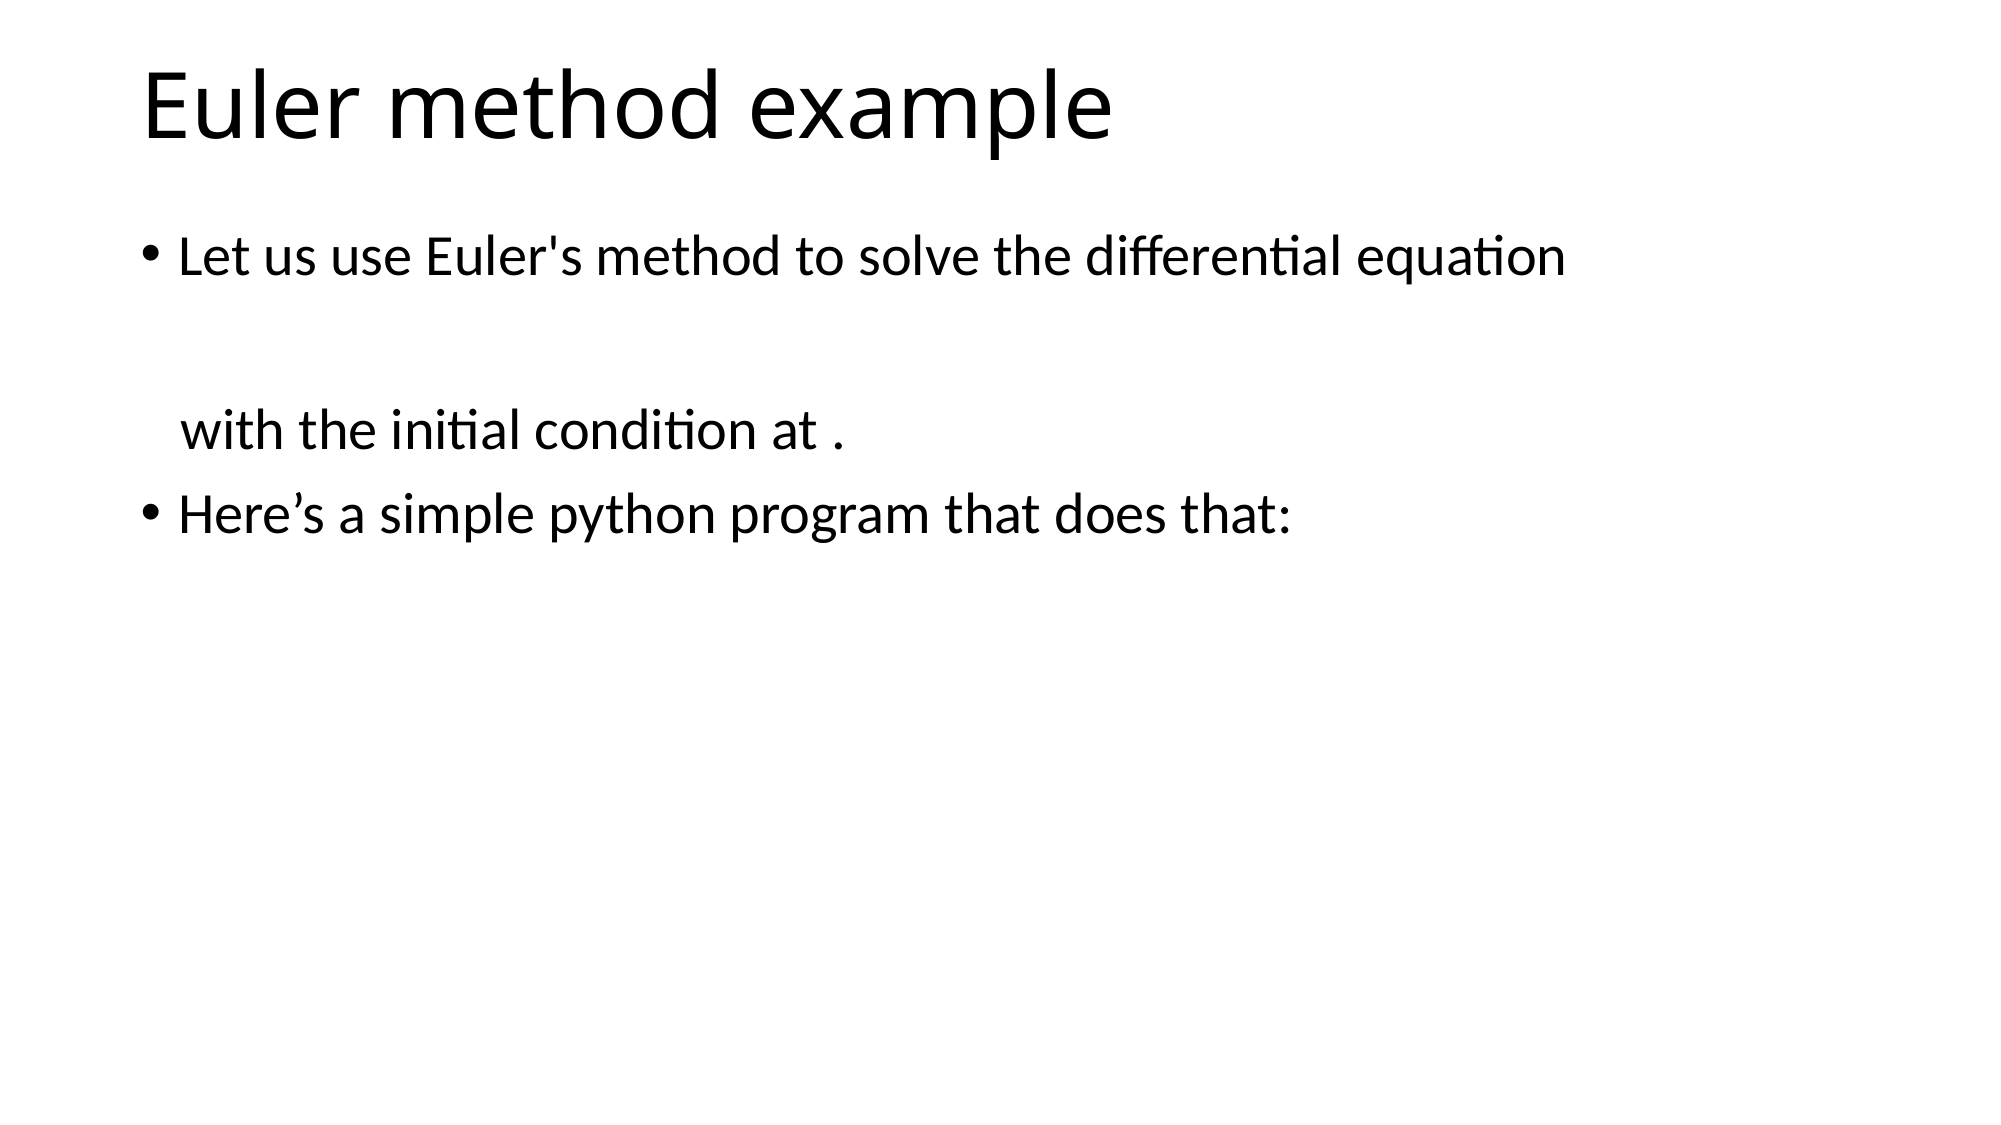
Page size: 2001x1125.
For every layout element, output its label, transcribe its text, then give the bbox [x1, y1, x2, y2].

title Euler method example [125, 0, 1851, 218]
